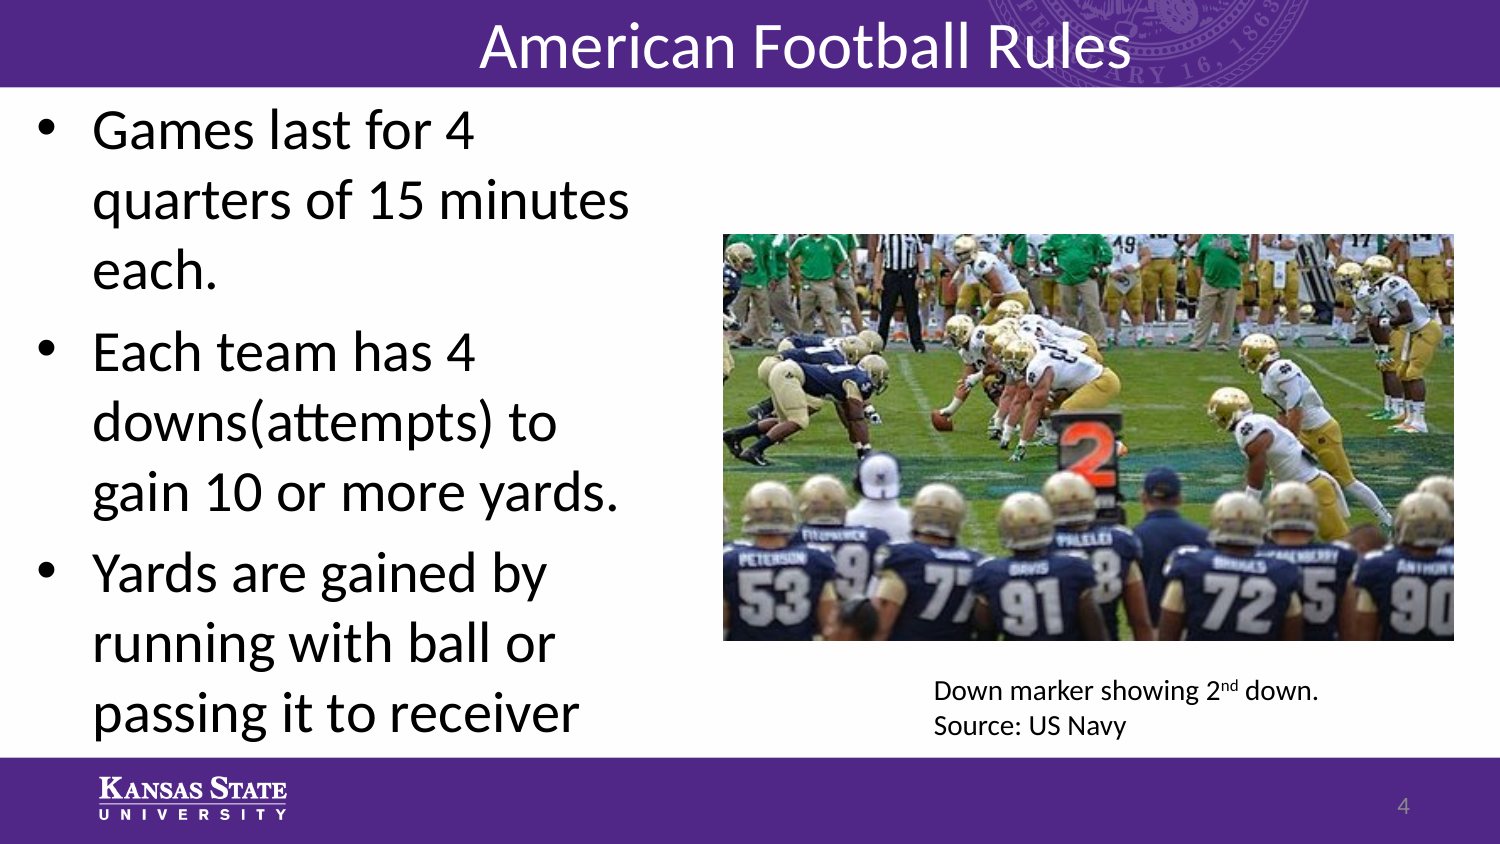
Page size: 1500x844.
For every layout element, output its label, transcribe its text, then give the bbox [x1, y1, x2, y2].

picture [0, 0, 1500, 844]
text_box Down marker showing 2nd down. Source: US Navy [919, 664, 1500, 749]
list Games last for 4 quarters of 15 minutes each. Each team has 4 downs(attempts) to gain 10 or more yards. Yards are gained by running with ball or passing it to receiver [21, 83, 681, 641]
slide_number 4 [1074, 782, 1425, 828]
title American Football Rules [464, 4, 1490, 80]
